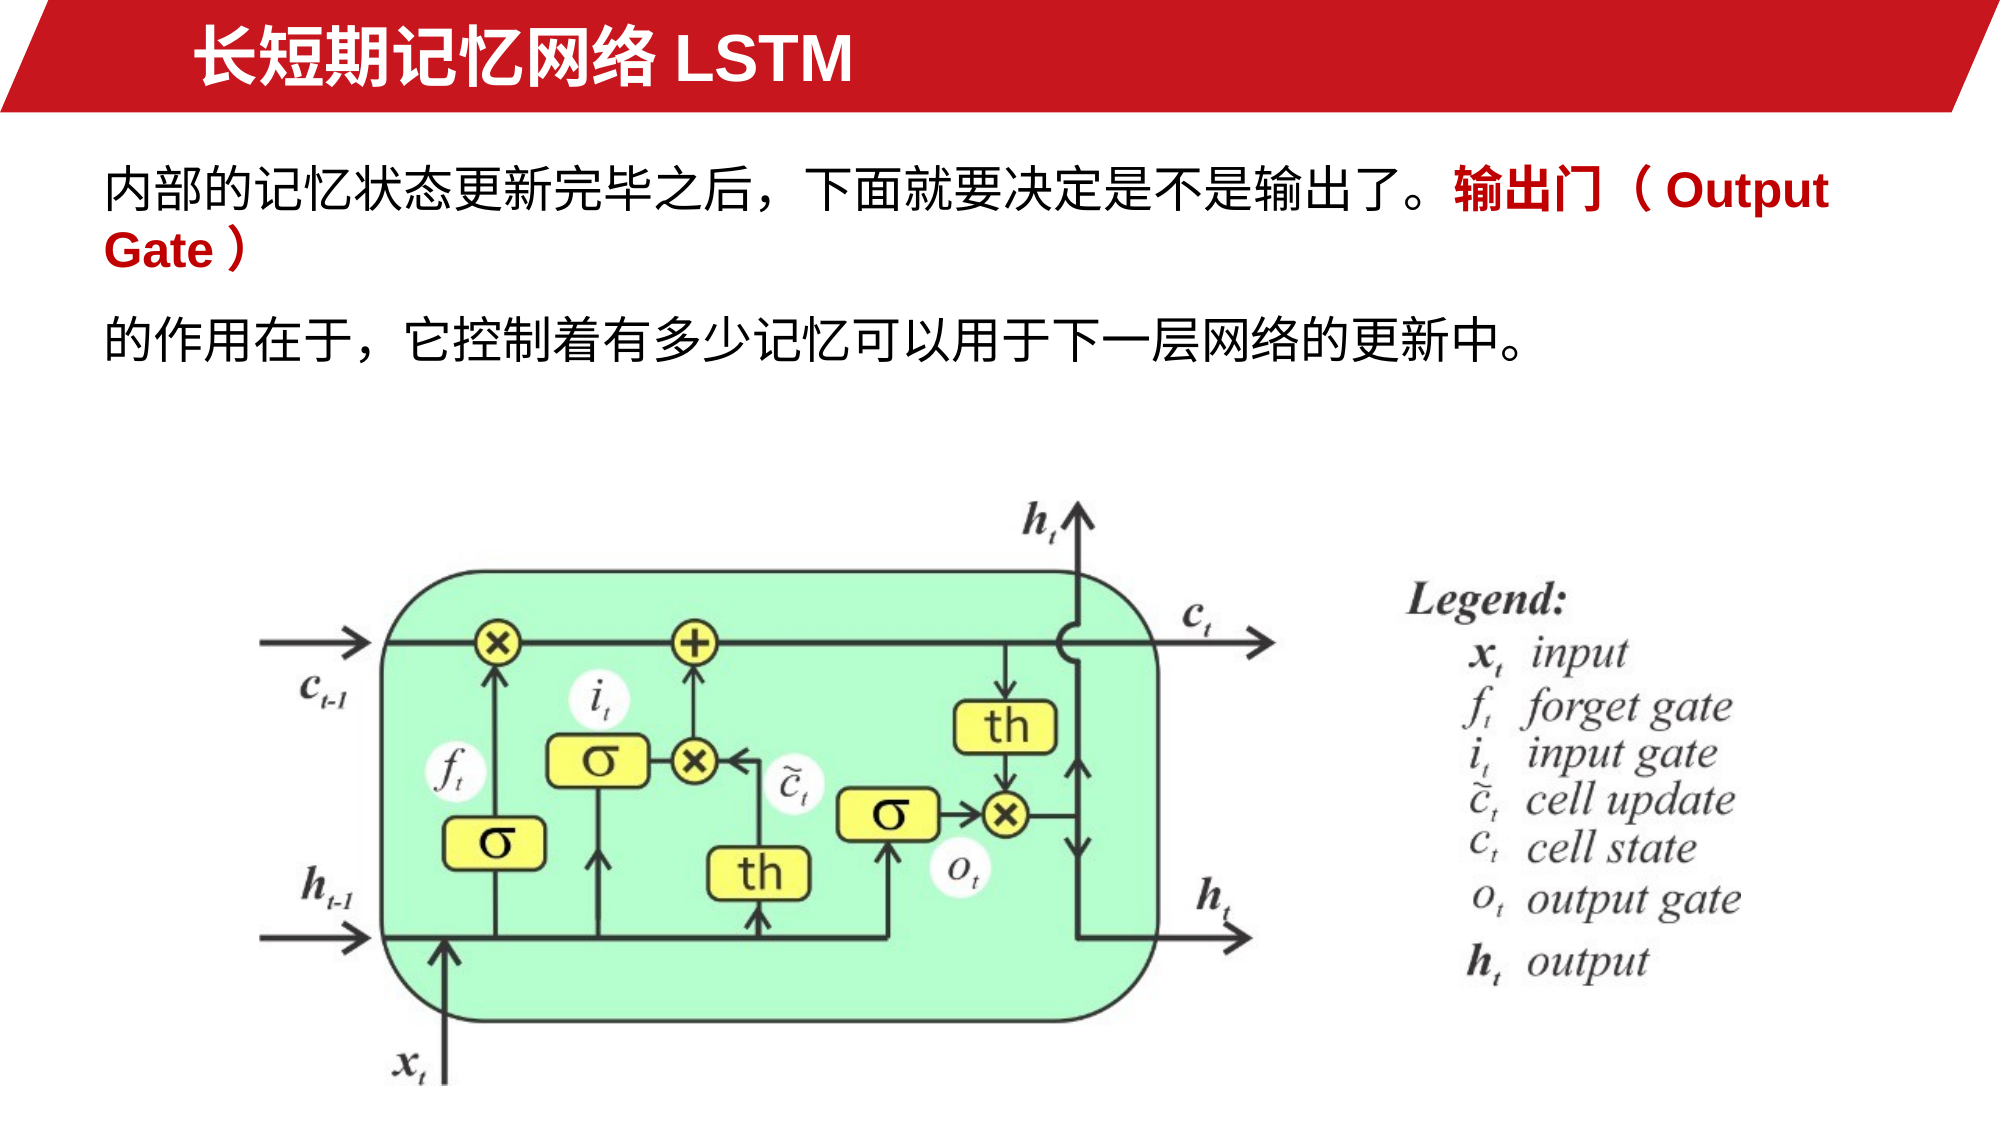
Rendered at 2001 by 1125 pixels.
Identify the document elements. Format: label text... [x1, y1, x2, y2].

picture [259, 500, 1741, 1087]
text_box 内部的记忆状态更新完毕之后，下面就要决定是不是输出了。输出门（Output Gate） 的作用在于，它控制着有多少记忆可以用于下一层网络的更新中。 [101, 123, 1995, 369]
title 长短期记忆网络LSTM [189, 12, 1549, 123]
